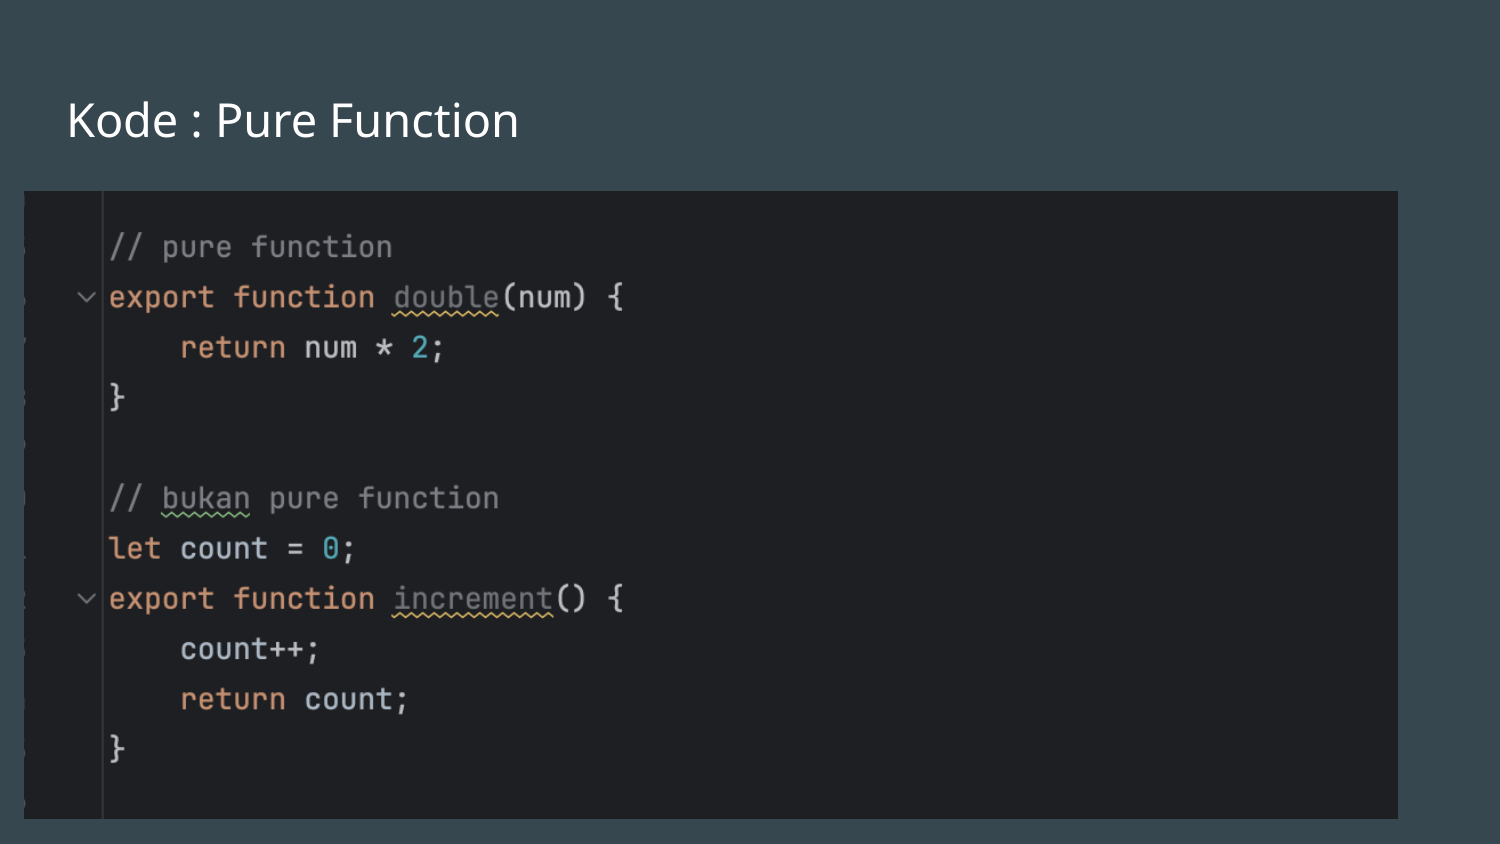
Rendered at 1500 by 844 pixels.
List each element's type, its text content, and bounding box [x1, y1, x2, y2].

title Kode : Pure Function [51, 72, 1449, 167]
picture [24, 191, 1398, 819]
